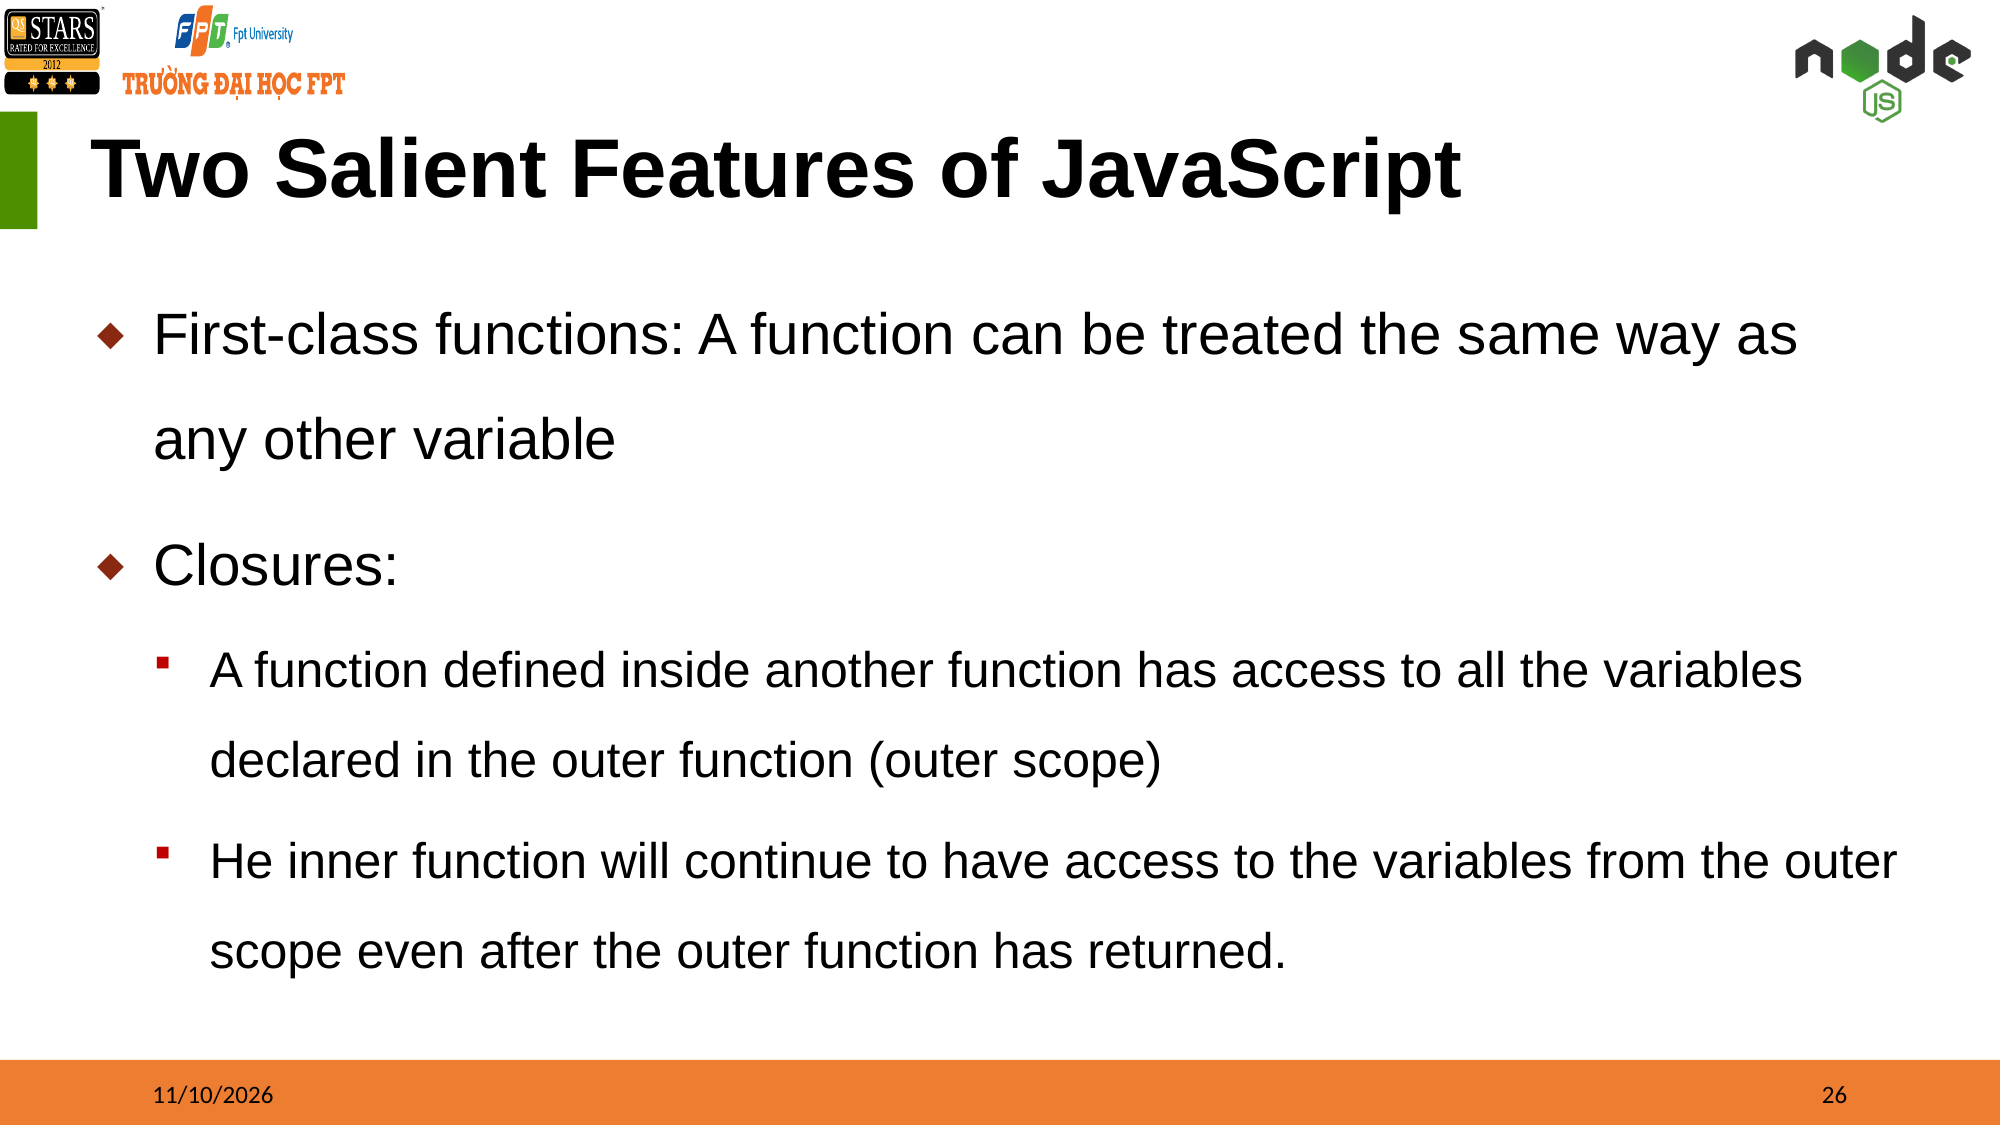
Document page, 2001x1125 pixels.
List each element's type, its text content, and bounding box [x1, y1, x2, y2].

list First-class functions: A function can be treated the same way as any other variable Closures: A function defined inside another function has access to all the variables declared in the outer function (outer scope) He inner function will continue to have access to the variables from the outer scope even after the outer function has returned. [82, 254, 1916, 1014]
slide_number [137, 1063, 588, 1124]
picture [1766, 0, 2000, 157]
slide_number 26 [1412, 1063, 1863, 1124]
title Two Salient Features of JavaScript [37, 111, 1978, 230]
